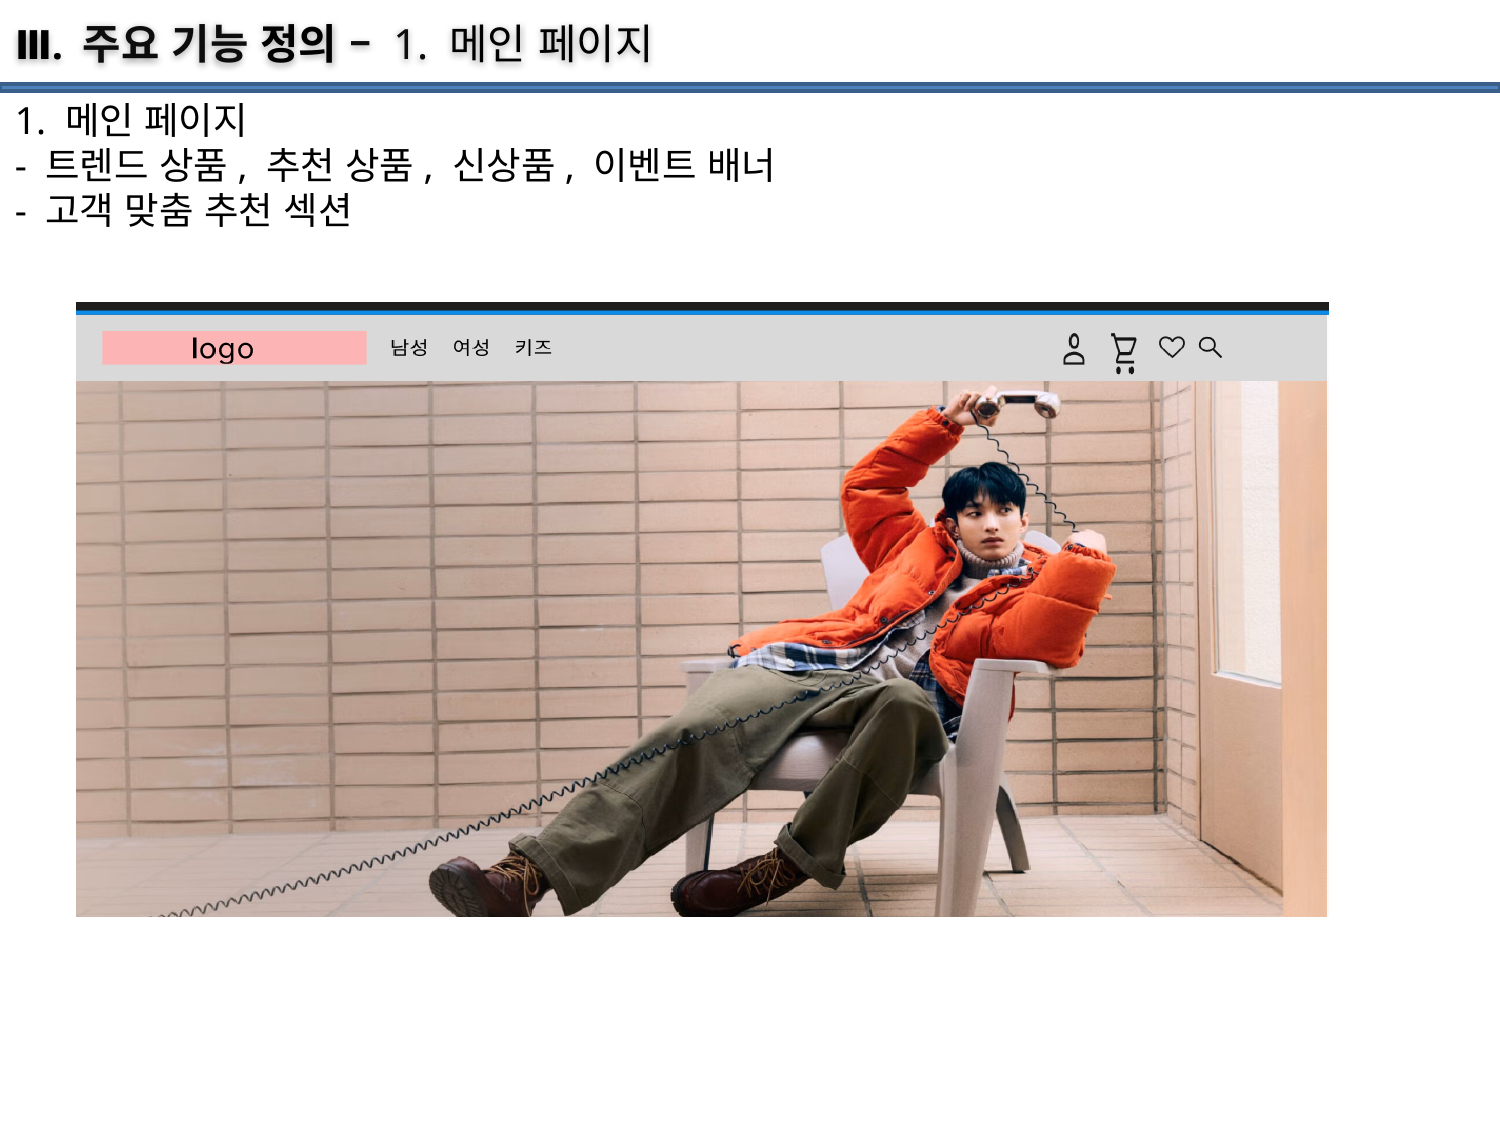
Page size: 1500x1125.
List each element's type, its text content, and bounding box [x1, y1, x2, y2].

text_box [0, 82, 1500, 89]
text_box Ⅲ. 주요 기능 정의 – 1. 메인 페이지 [0, 1, 1500, 82]
text_box 1. 메인 페이지 - 트렌드 상품, 추천 상품, 신상품, 이벤트 배너 - 고객 맞춤 추천 섹션 [0, 89, 1500, 240]
picture [76, 302, 1329, 918]
